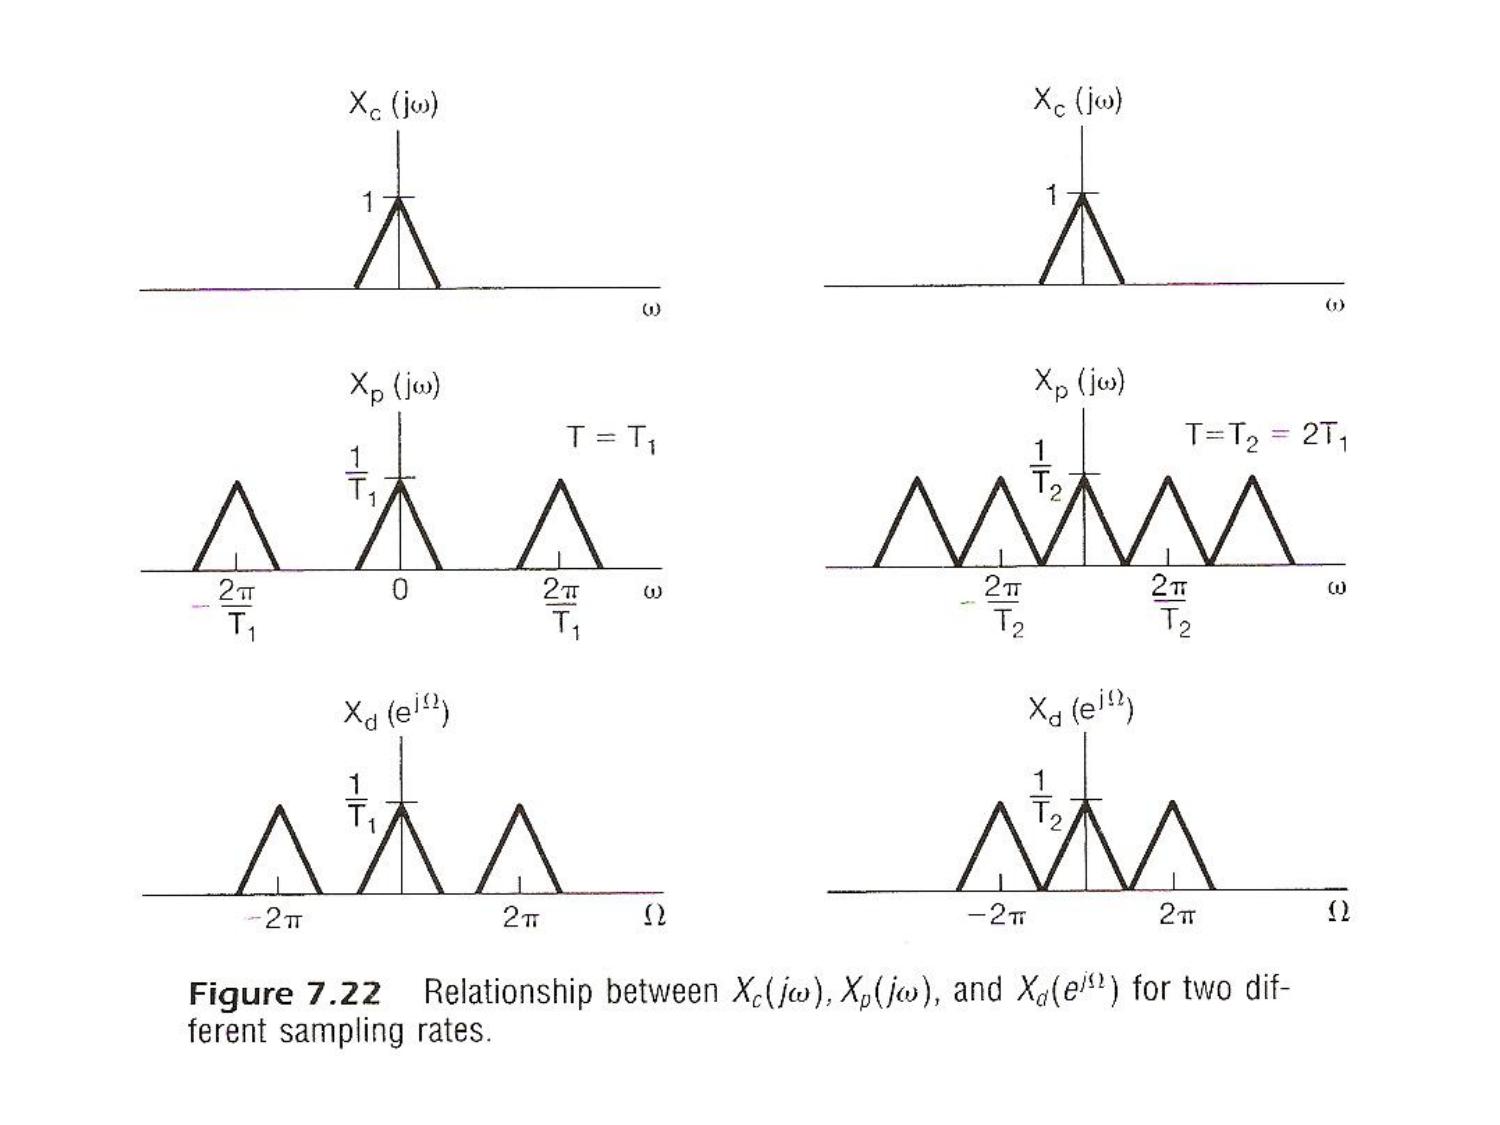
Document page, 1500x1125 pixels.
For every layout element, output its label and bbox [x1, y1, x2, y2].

picture [123, 66, 1364, 1059]
